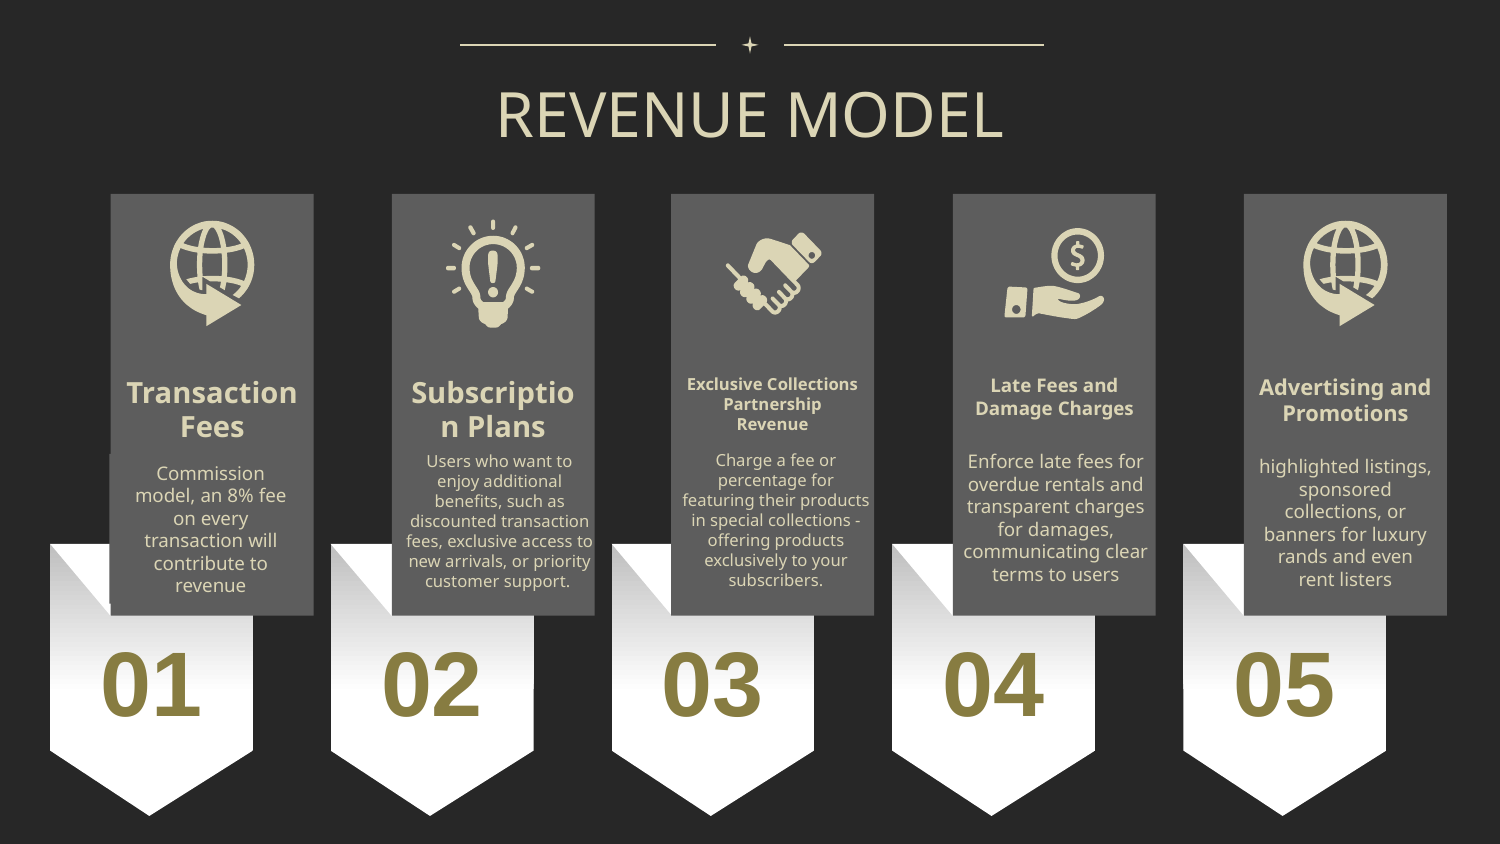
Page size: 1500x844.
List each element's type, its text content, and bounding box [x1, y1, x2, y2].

title REVENUE MODEL [118, 60, 1382, 150]
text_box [49, 193, 1448, 817]
